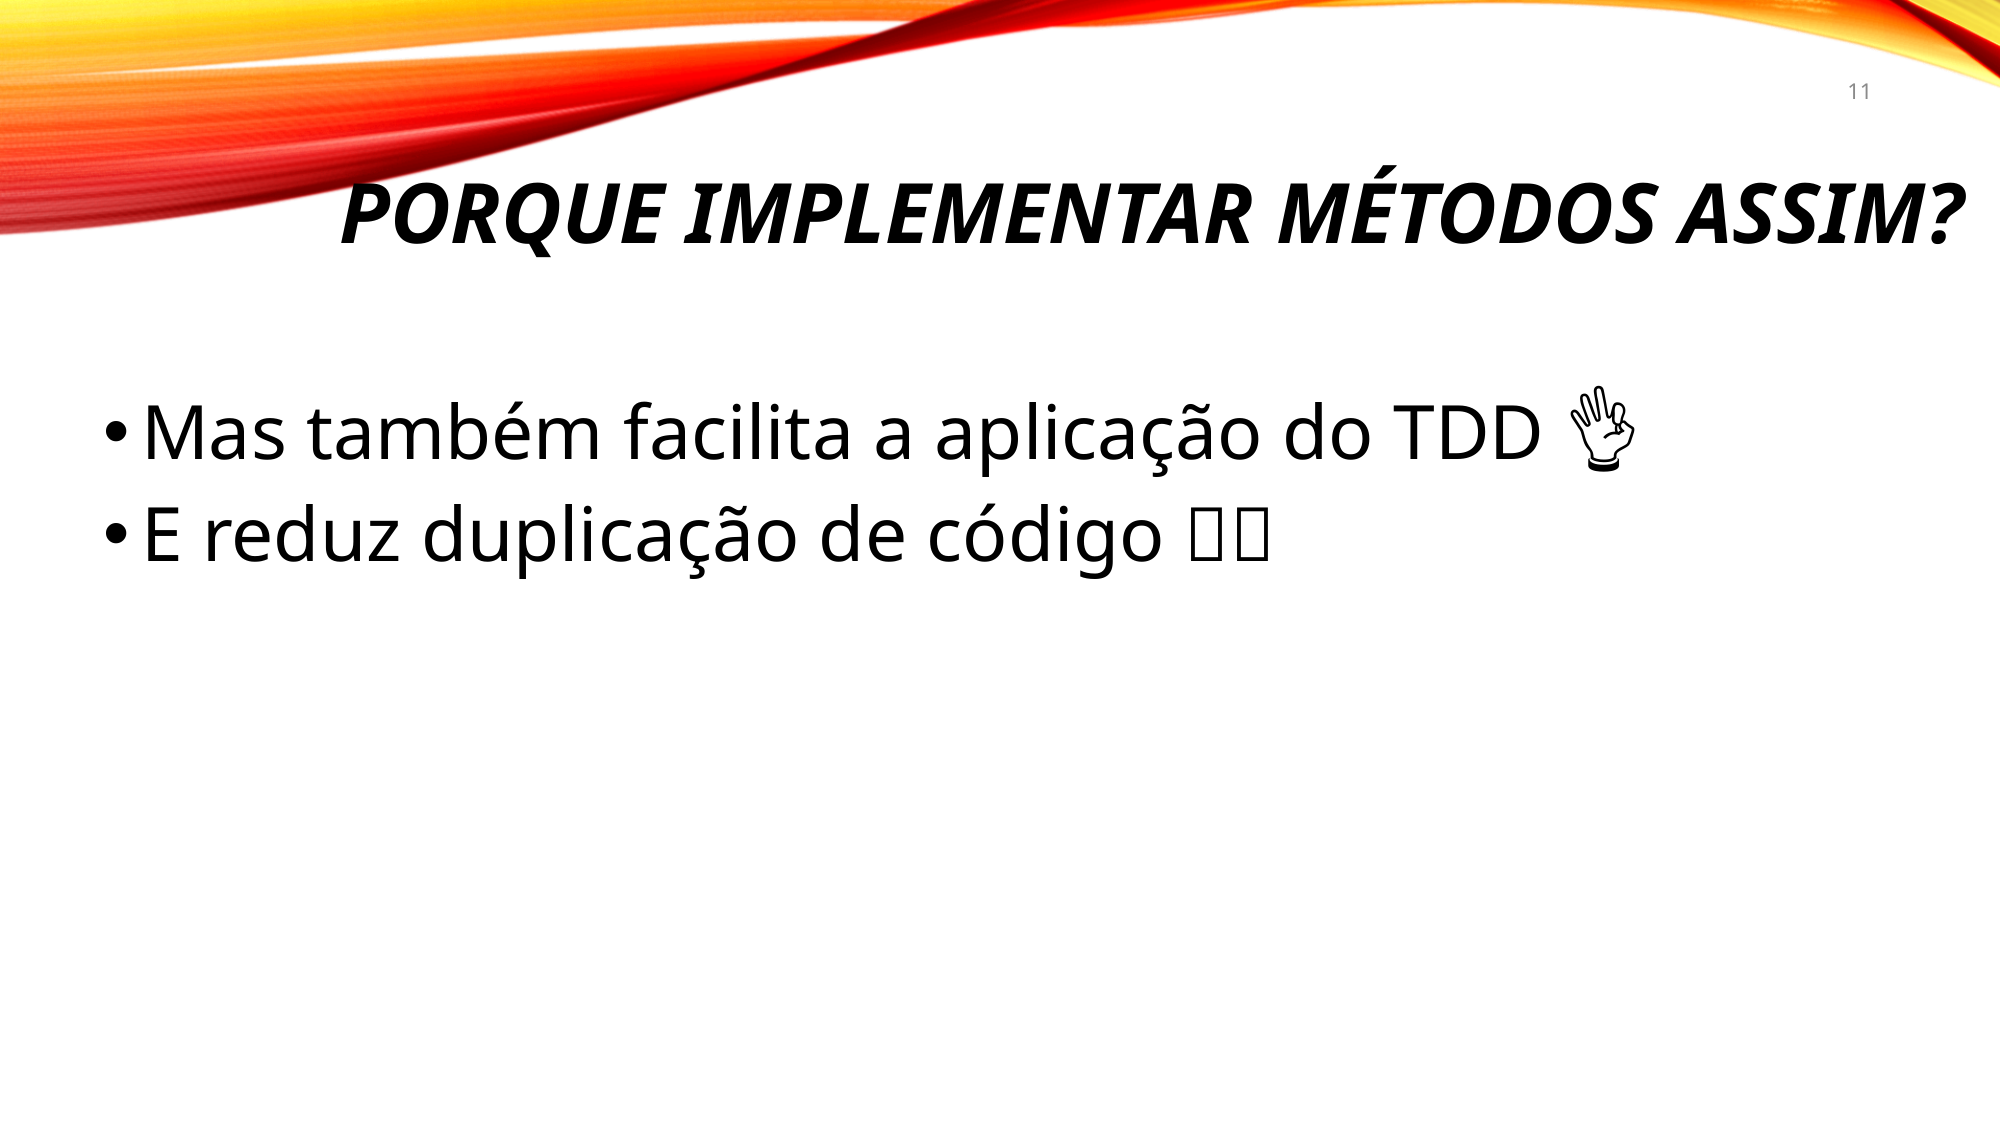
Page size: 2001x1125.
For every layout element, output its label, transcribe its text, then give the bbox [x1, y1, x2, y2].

title porque implementar métodos assim? [323, 92, 1980, 341]
picture [0, 0, 2000, 237]
slide_number 11 [1437, 62, 1888, 123]
list Mas também facilita a aplicação do TDD 👌 E reduz duplicação de código 👏🙏 [88, 386, 1920, 1007]
